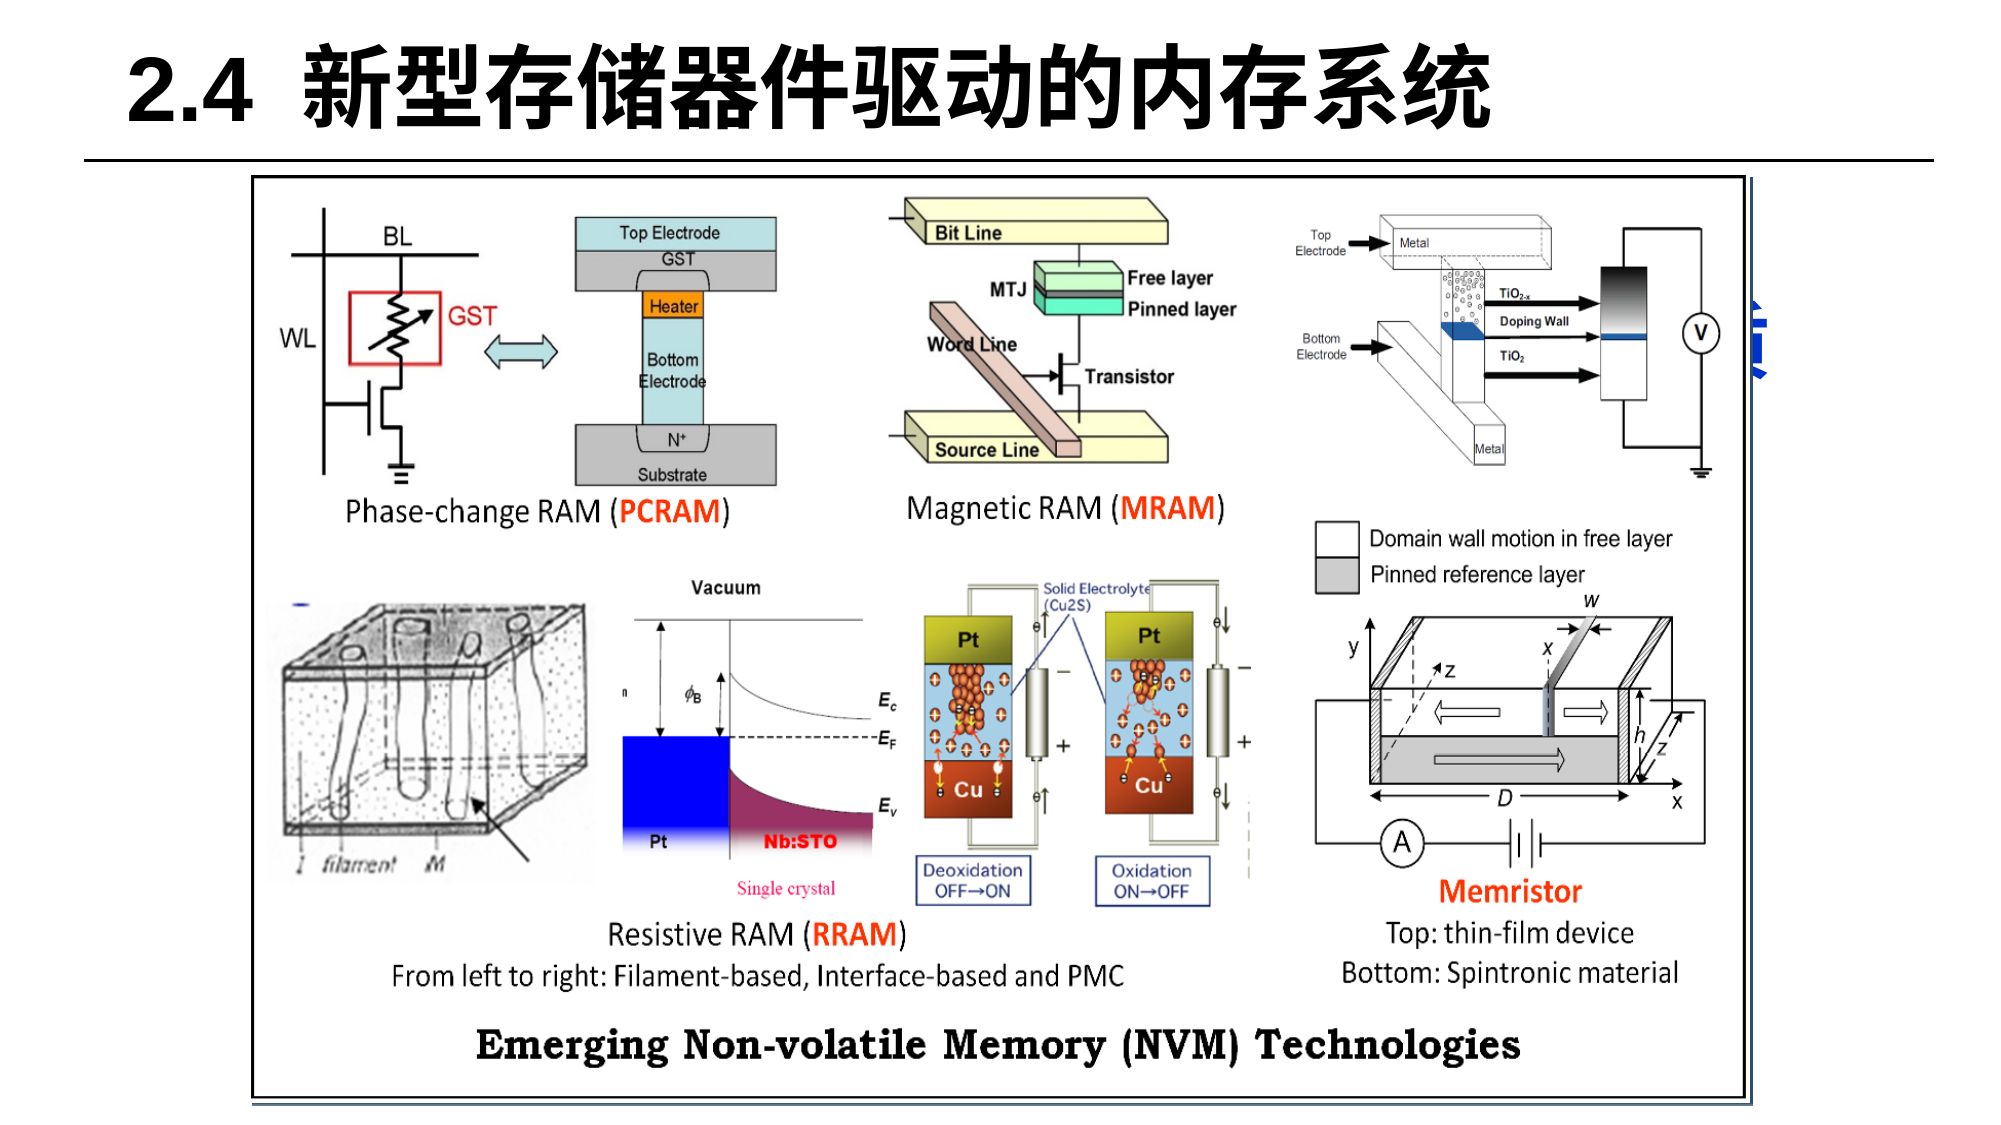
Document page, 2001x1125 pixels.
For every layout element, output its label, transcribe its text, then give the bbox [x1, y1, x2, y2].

text_box 2.4 新型存储器件驱动的内存系统 [111, 22, 1905, 161]
picture [249, 175, 1750, 1104]
title 内存计算的曙光: 新型非易失存储介质 [1753, 259, 1836, 433]
